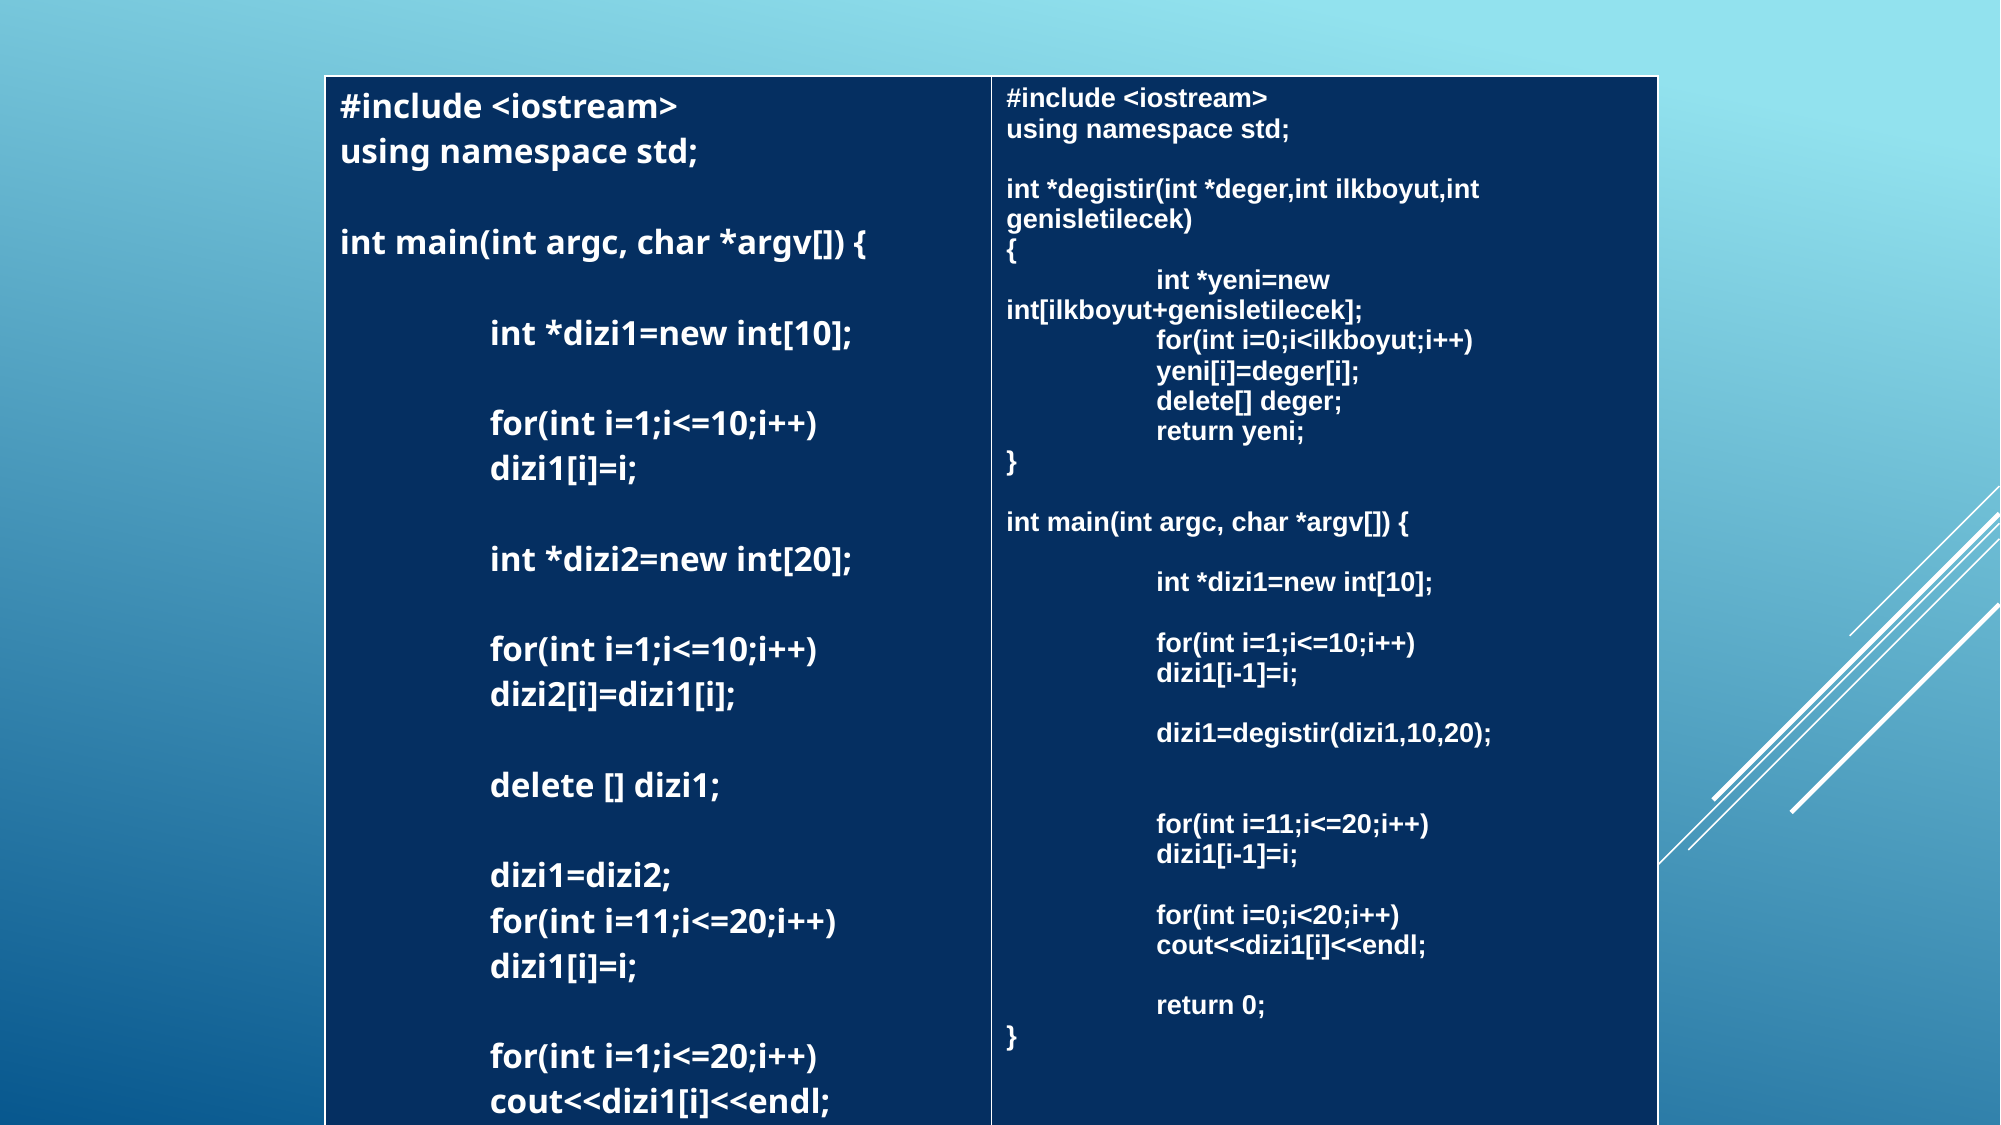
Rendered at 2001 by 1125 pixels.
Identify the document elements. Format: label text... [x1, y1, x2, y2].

table_header #include <iostream> using namespace std; int *degistir(int *deger,int ilkboyut,int genisletilecek) { int *yeni=new int[ilkboyut+genisletilecek]; for(int i=0;i<ilkboyut;i++) yeni[i]=deger[i]; delete[] deger; return yeni; } int main(int argc, char *argv[]) { int *dizi1=new int[10]; for(int i=1;i<=10;i++) dizi1[i-1]=i; dizi1=degistir(dizi1,10,20); for(int i=11;i<=20;i++) dizi1[i-1]=i; for(int i=0;i<20;i++) cout<<dizi1[i]<<endl; return 0; } [992, 77, 1657, 1125]
table_header #include <iostream> using namespace std; int main(int argc, char *argv[]) { int *dizi1=new int[10]; for(int i=1;i<=10;i++) dizi1[i]=i; int *dizi2=new int[20]; for(int i=1;i<=10;i++) dizi2[i]=dizi1[i]; delete [] dizi1; dizi1=dizi2; for(int i=11;i<=20;i++) dizi1[i]=i; for(int i=1;i<=20;i++) cout<<dizi1[i]<<endl; return 0; } [326, 77, 991, 1125]
